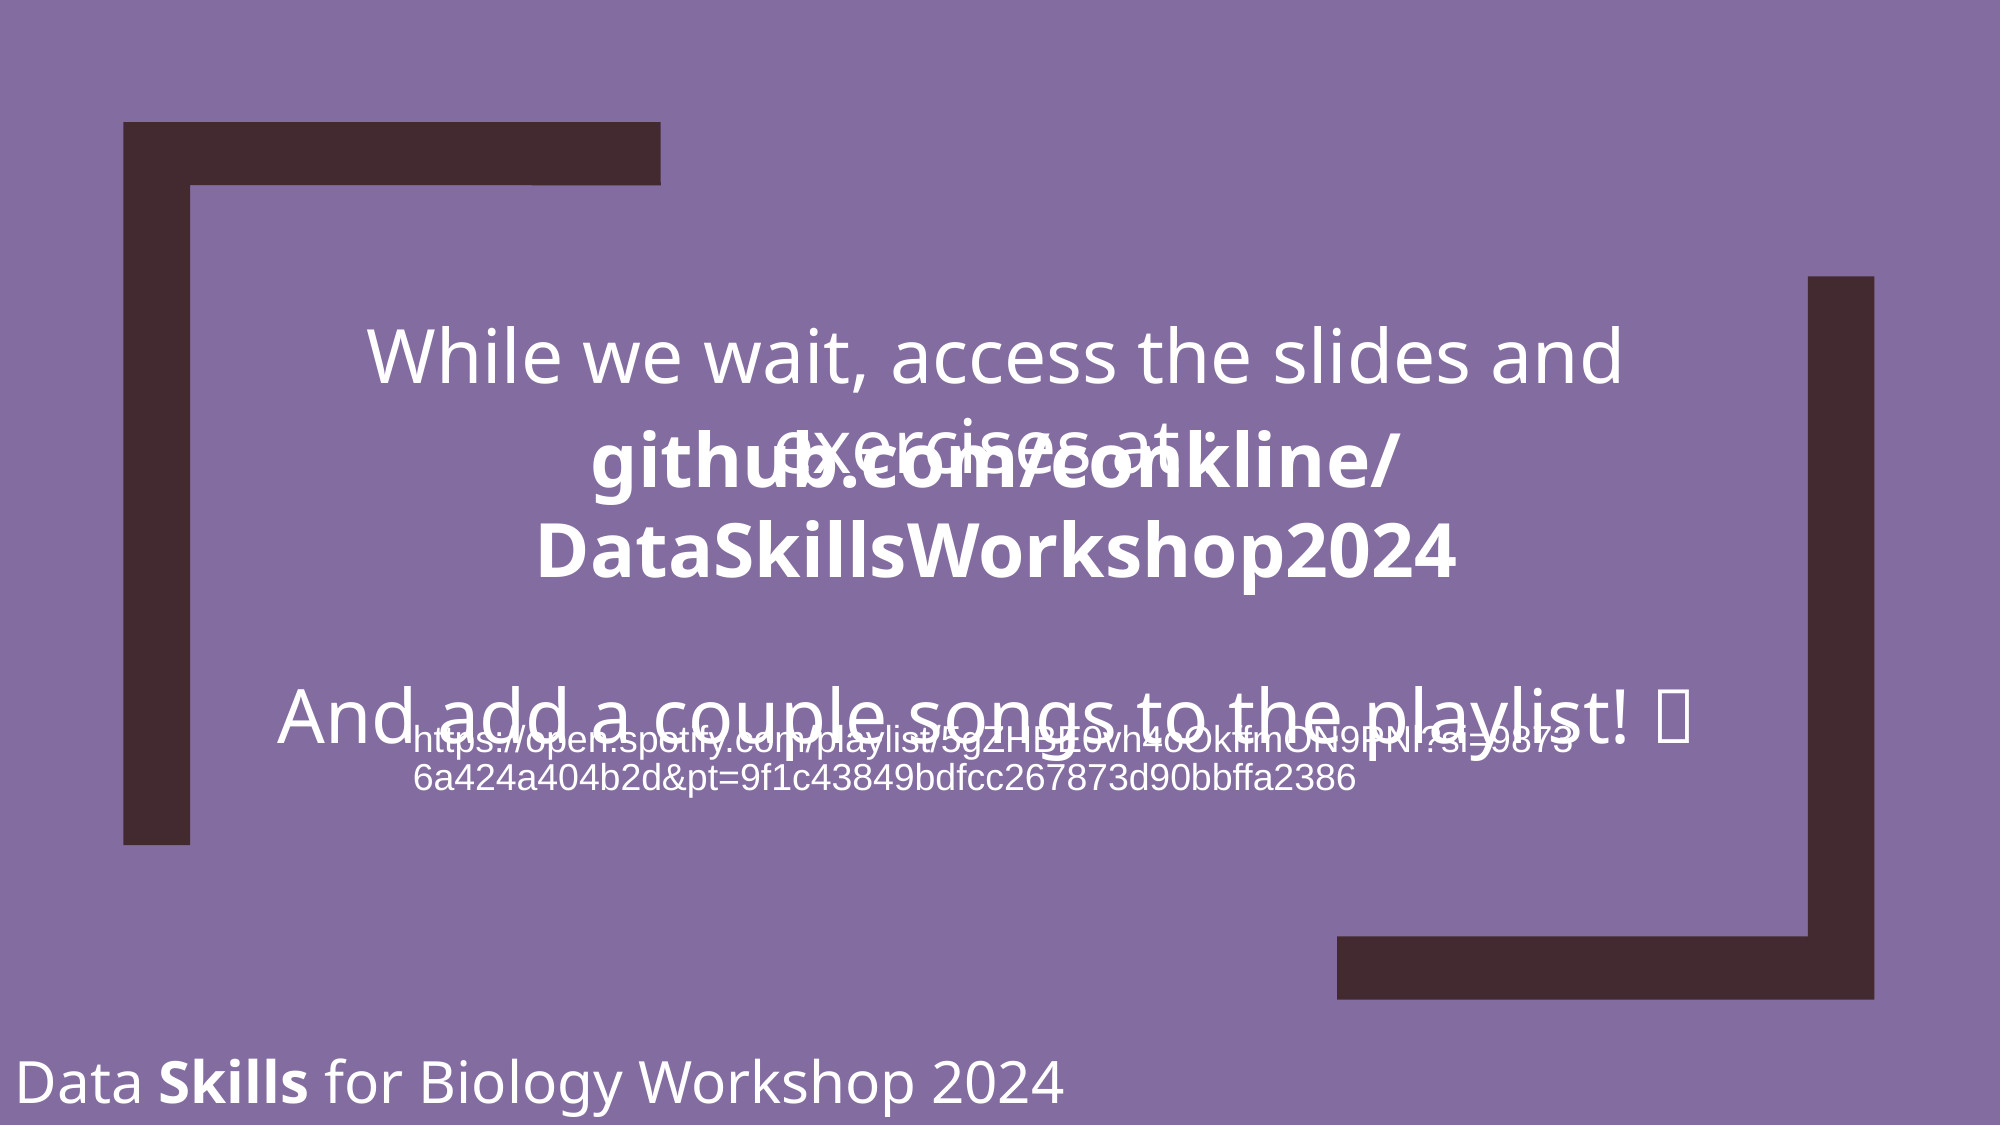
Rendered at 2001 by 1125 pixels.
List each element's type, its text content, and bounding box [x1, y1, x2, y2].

text_box github.com/conkline/DataSkillsWorkshop2024 [189, 405, 1804, 600]
text_box https://open.spotify.com/playlist/5gZHBE0vh4oOkffmON9PNl?si=98736a424a404b2d&pt=9f1c43849bdfcc267873d90bbffa2386 [398, 767, 1595, 813]
text_box Data Skills for Biology Workshop 2024 [0, 1038, 1106, 1123]
text_box While we wait, access the slides and exercises at : And add a couple songs to the playlist!  [189, 600, 1804, 767]
text_box While we wait, access the slides and exercises at : And add a couple songs to the playlist!  [189, 301, 1804, 405]
